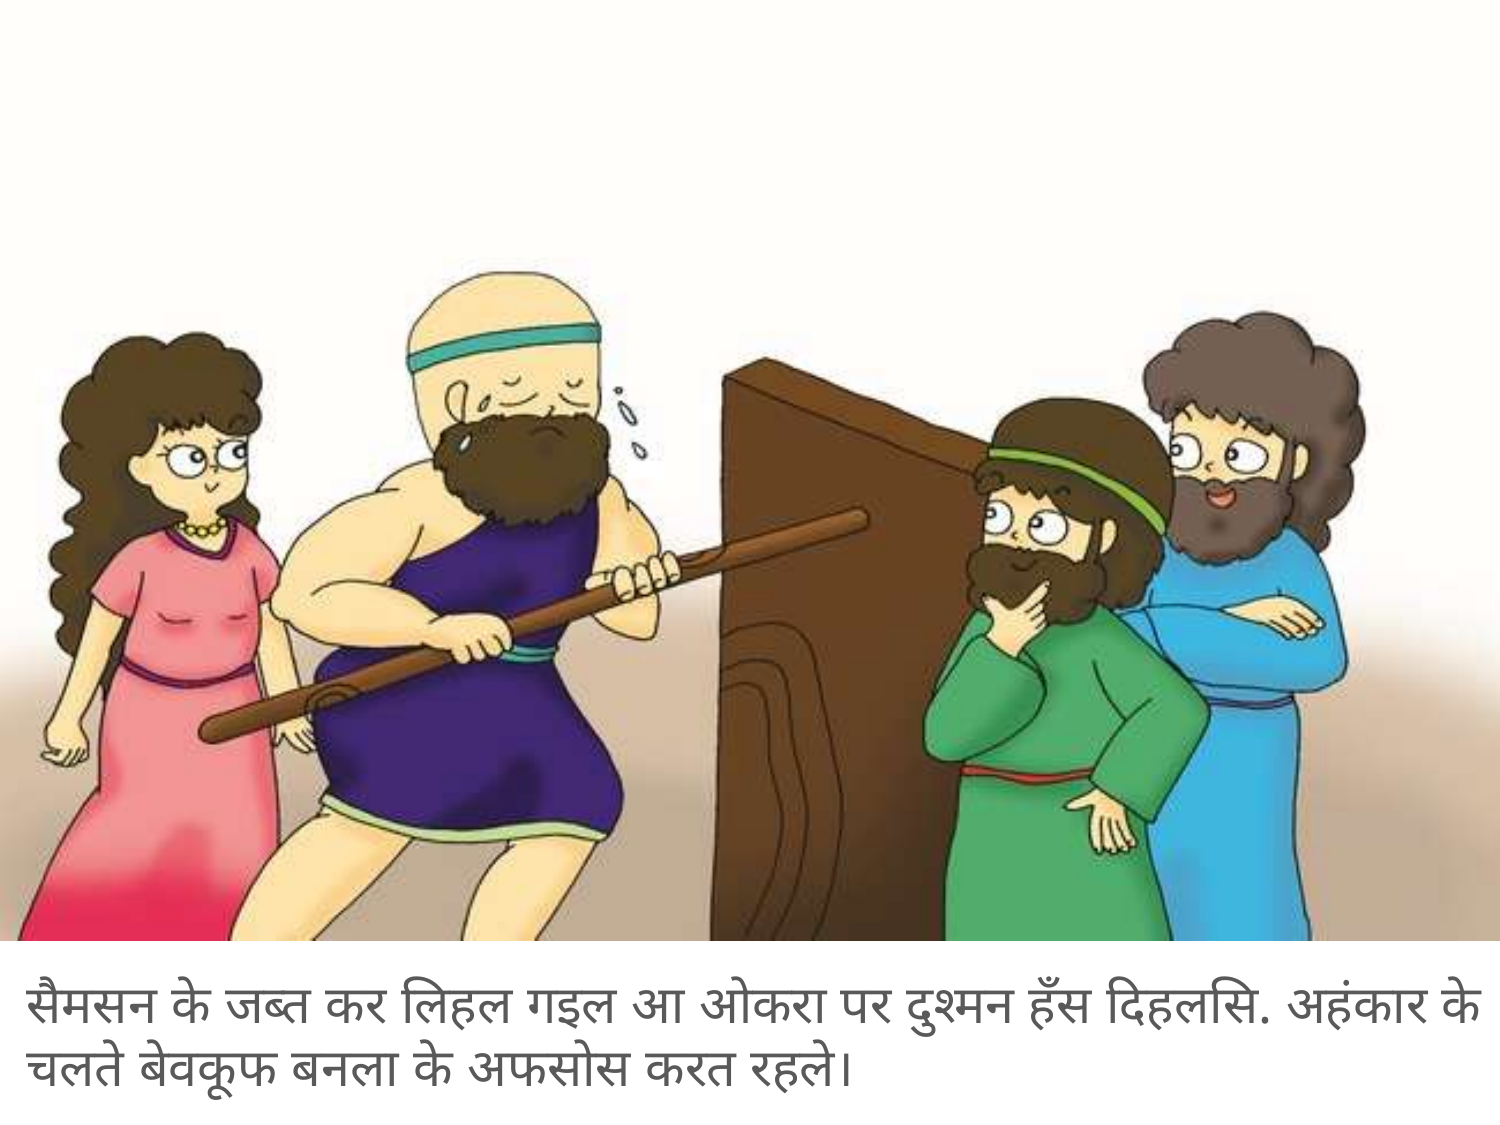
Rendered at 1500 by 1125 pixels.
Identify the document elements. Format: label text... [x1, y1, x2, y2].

picture [0, 0, 1500, 941]
text_box सैमसन के जब्त कर लिहल गइल आ ओकरा पर दुश्मन हँस दिहलसि. अहंकार के चलते बेवकूफ बनला के अफसोस करत रहले। [11, 964, 1498, 1104]
